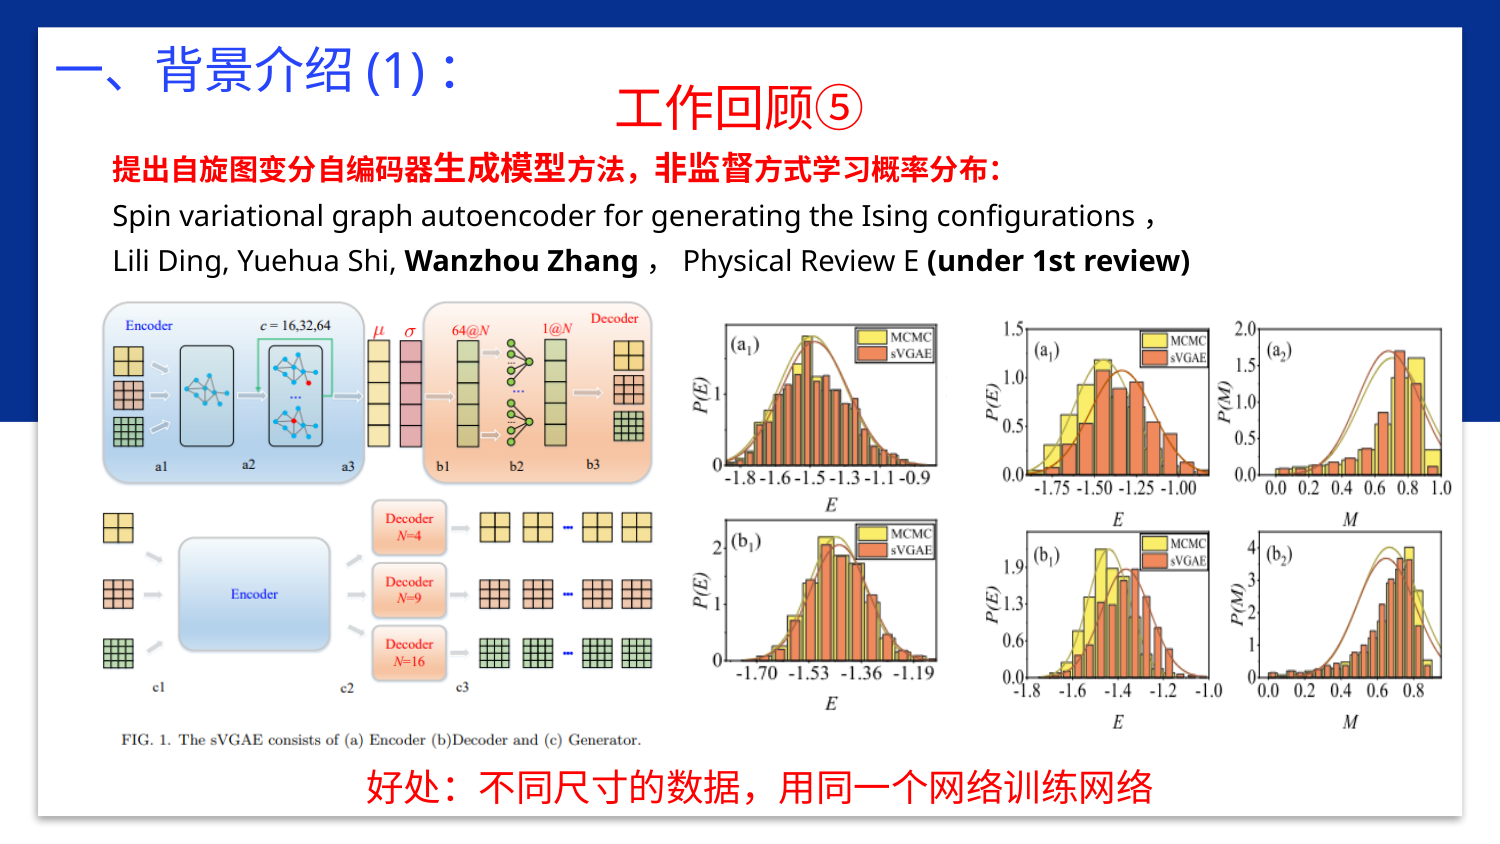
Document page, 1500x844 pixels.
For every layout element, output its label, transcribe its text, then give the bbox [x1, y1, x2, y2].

picture [984, 299, 1457, 744]
text_box 好处：不同尺寸的数据，用同一个网络训练网络 [351, 756, 1399, 816]
picture [50, 280, 947, 758]
text_box 提出自旋图变分自编码器生成模型方法，非监督方式学习概率分布： Spin variational graph autoencoder for generating the Ising configurations， Lili Ding, Yuehua Shi, Wanzhou Zhang，Physical Review E (under 1st review) [97, 127, 1359, 285]
text_box 工作回顾⑤ [437, 62, 1041, 127]
text_box 一、背景介绍(1)： [39, 31, 790, 106]
